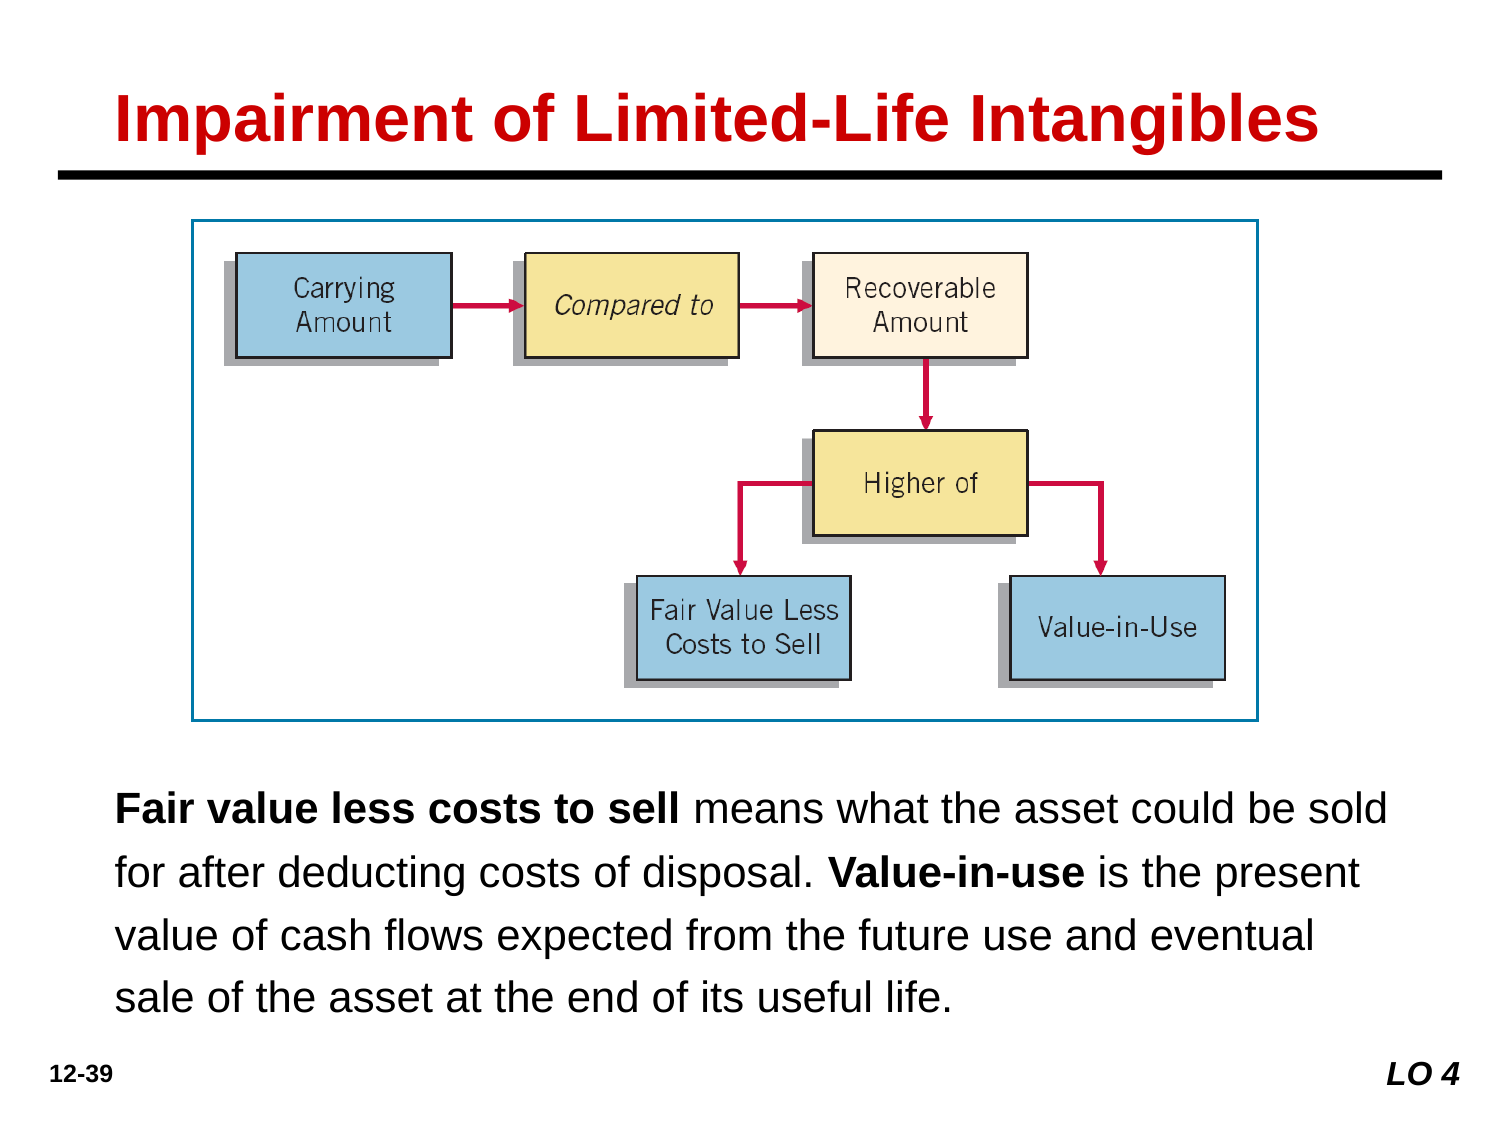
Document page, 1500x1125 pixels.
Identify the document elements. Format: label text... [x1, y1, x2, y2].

text_box Fair value less costs to sell means what the asset could be sold for after deducting costs of disposal. Value-in-use is the present value of cash ﬂows expected from the future use and eventual sale of the asset at the end of its useful life. [99, 762, 1415, 1029]
text_box LO 4 [1324, 1044, 1475, 1100]
picture [187, 216, 1262, 726]
text_box Impairment of Limited-Life Intangibles [99, 59, 1425, 152]
